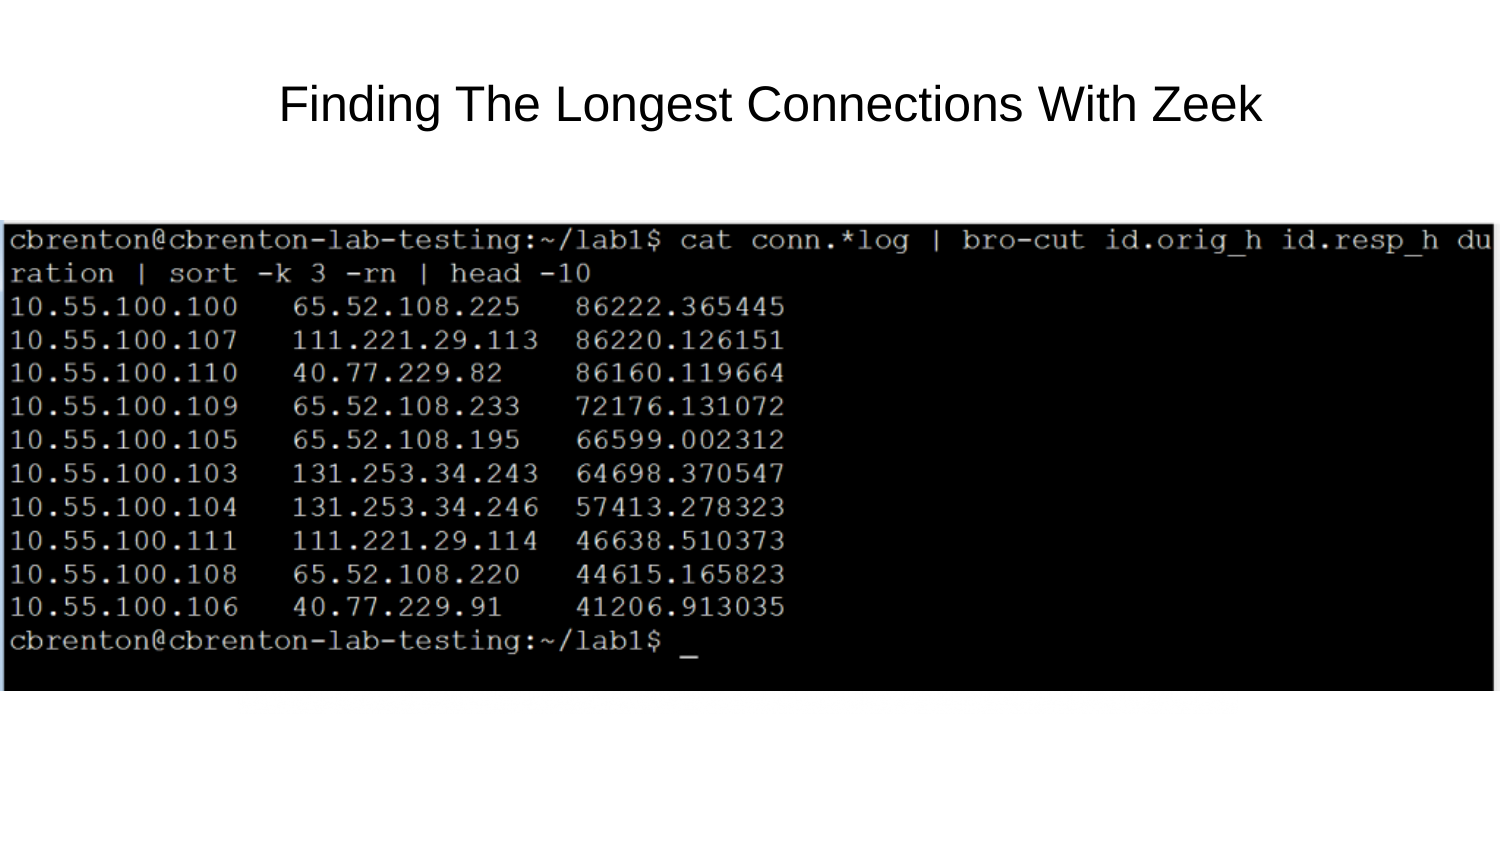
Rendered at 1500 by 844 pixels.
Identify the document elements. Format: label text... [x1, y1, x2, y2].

text_box Finding The Longest Connections With Zeek [263, 56, 1298, 151]
picture [0, 220, 1500, 714]
